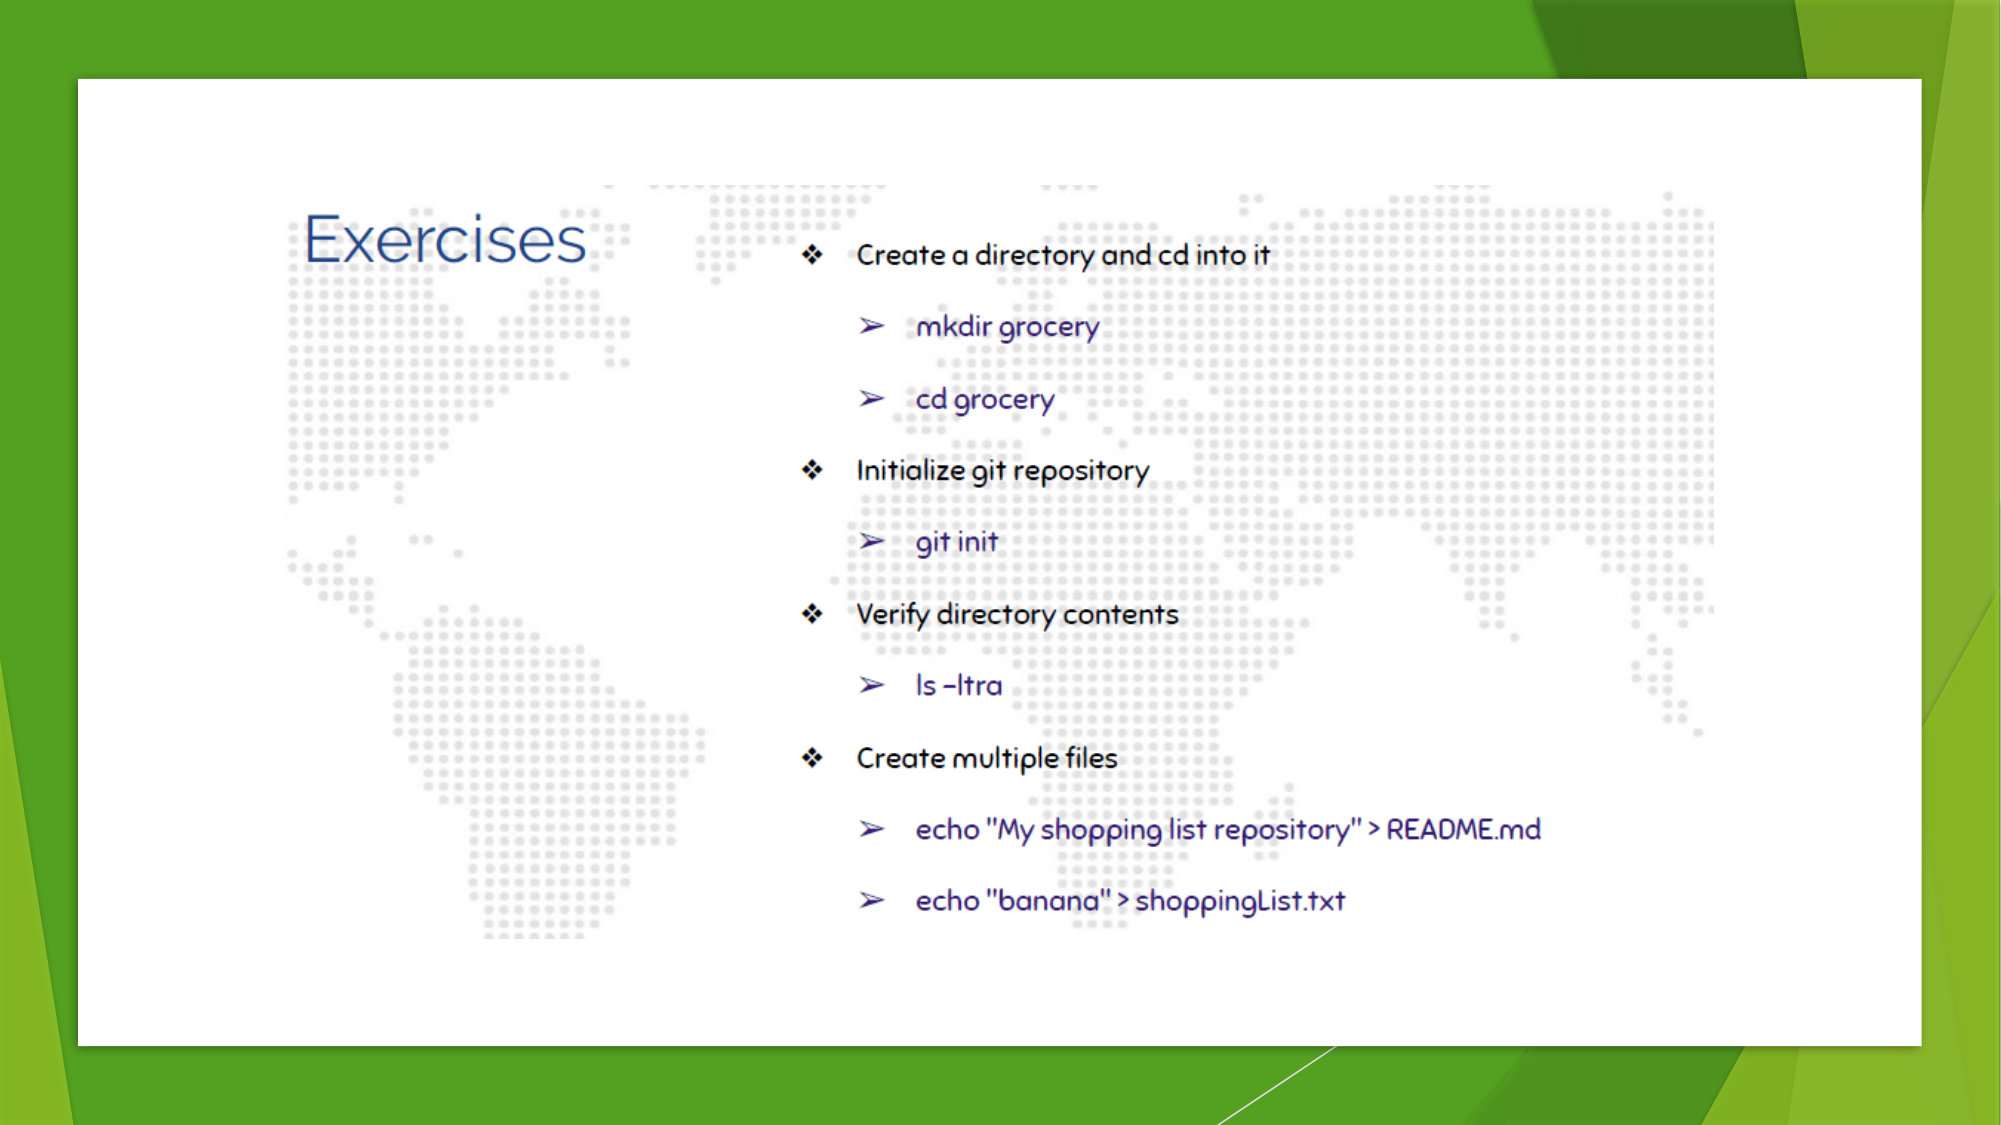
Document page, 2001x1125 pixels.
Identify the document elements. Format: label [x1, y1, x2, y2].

picture [285, 185, 1715, 940]
text_box [0, 0, 2000, 1125]
